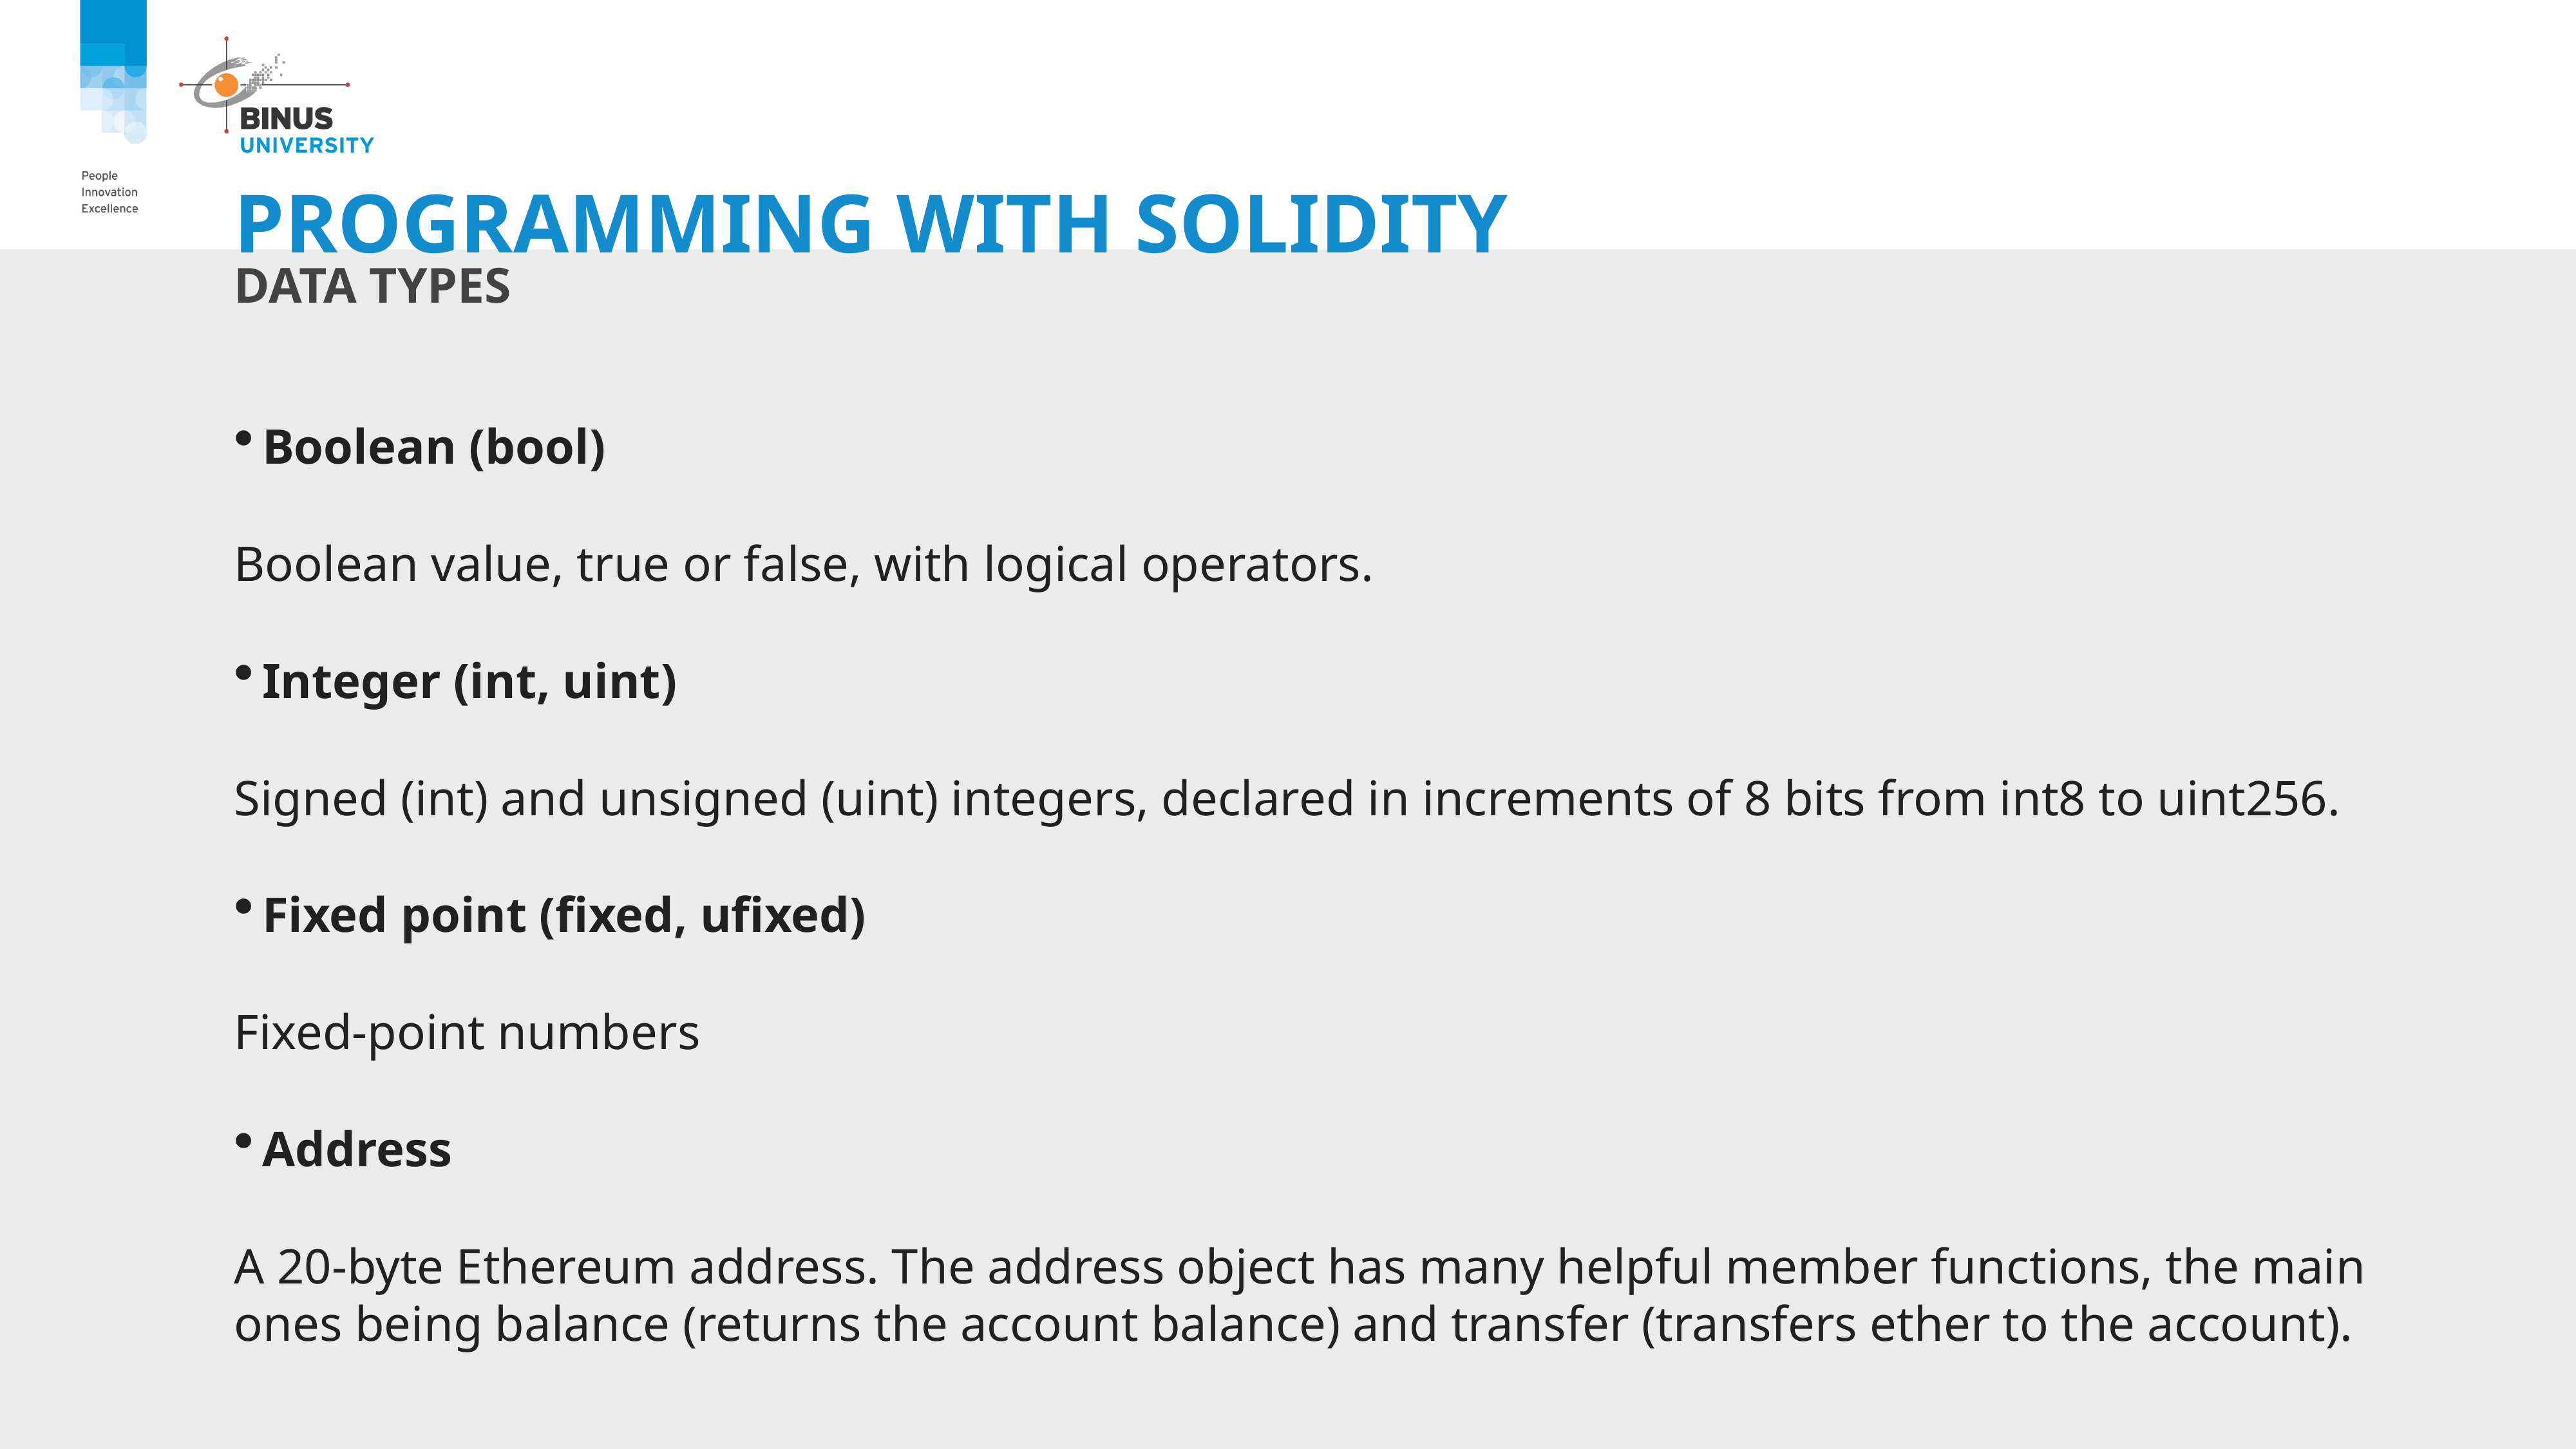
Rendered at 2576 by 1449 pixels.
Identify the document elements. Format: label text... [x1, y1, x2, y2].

picture [81, 146, 146, 213]
picture [80, 66, 147, 144]
list Data types [228, 255, 1262, 341]
list Boolean (bool) Boolean value, true or false, with logical operators. Integer (int, uint) Signed (int) and unsigned (uint) integers, declared in increments of 8 bits from int8 to uint256. Fixed point (fixed, ufixed) Fixed-point numbers Address A 20-byte Ethereum address. The address object has many helpful member functions, the main ones being balance (returns the account balance) and transfer (transfers ether to the account). [228, 410, 2376, 1366]
picture [174, 25, 374, 161]
title Programming with solidity [228, 185, 1784, 240]
